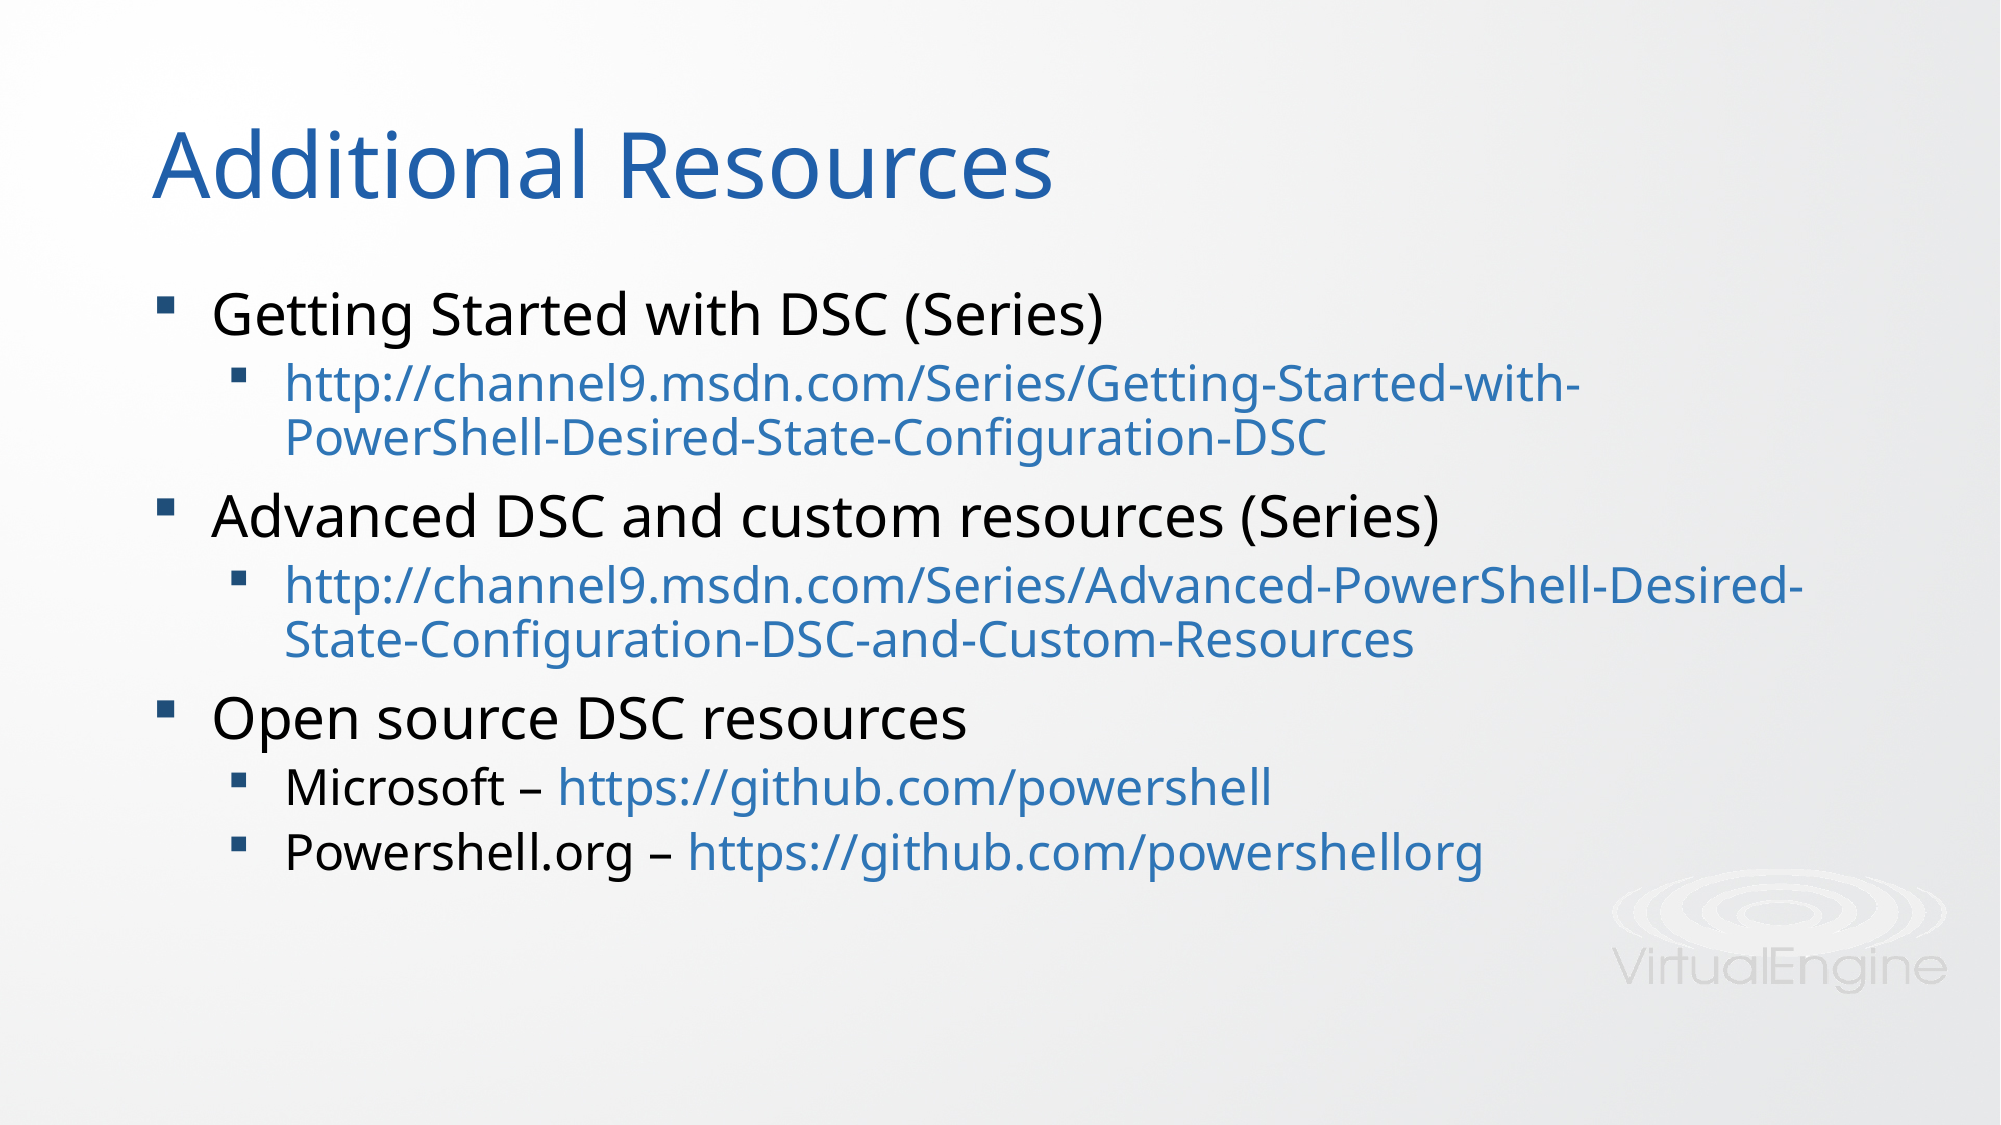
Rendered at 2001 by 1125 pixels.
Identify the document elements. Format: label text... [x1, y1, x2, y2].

title Additional Resources [137, 59, 1863, 277]
list Getting Started with DSC (Series) http://channel9.msdn.com/Series/Getting-Started-with-PowerShell-Desired-State-Configuration-DSC Advanced DSC and custom resources (Series) http://channel9.msdn.com/Series/Advanced-PowerShell-Desired-State-Configuration-DSC-and-Custom-Resources Open source DSC resources Microsoft – https://github.com/powershell Powershell.org – https://github.com/powershellorg [137, 277, 1863, 1014]
picture [0, 0, 2001, 1125]
